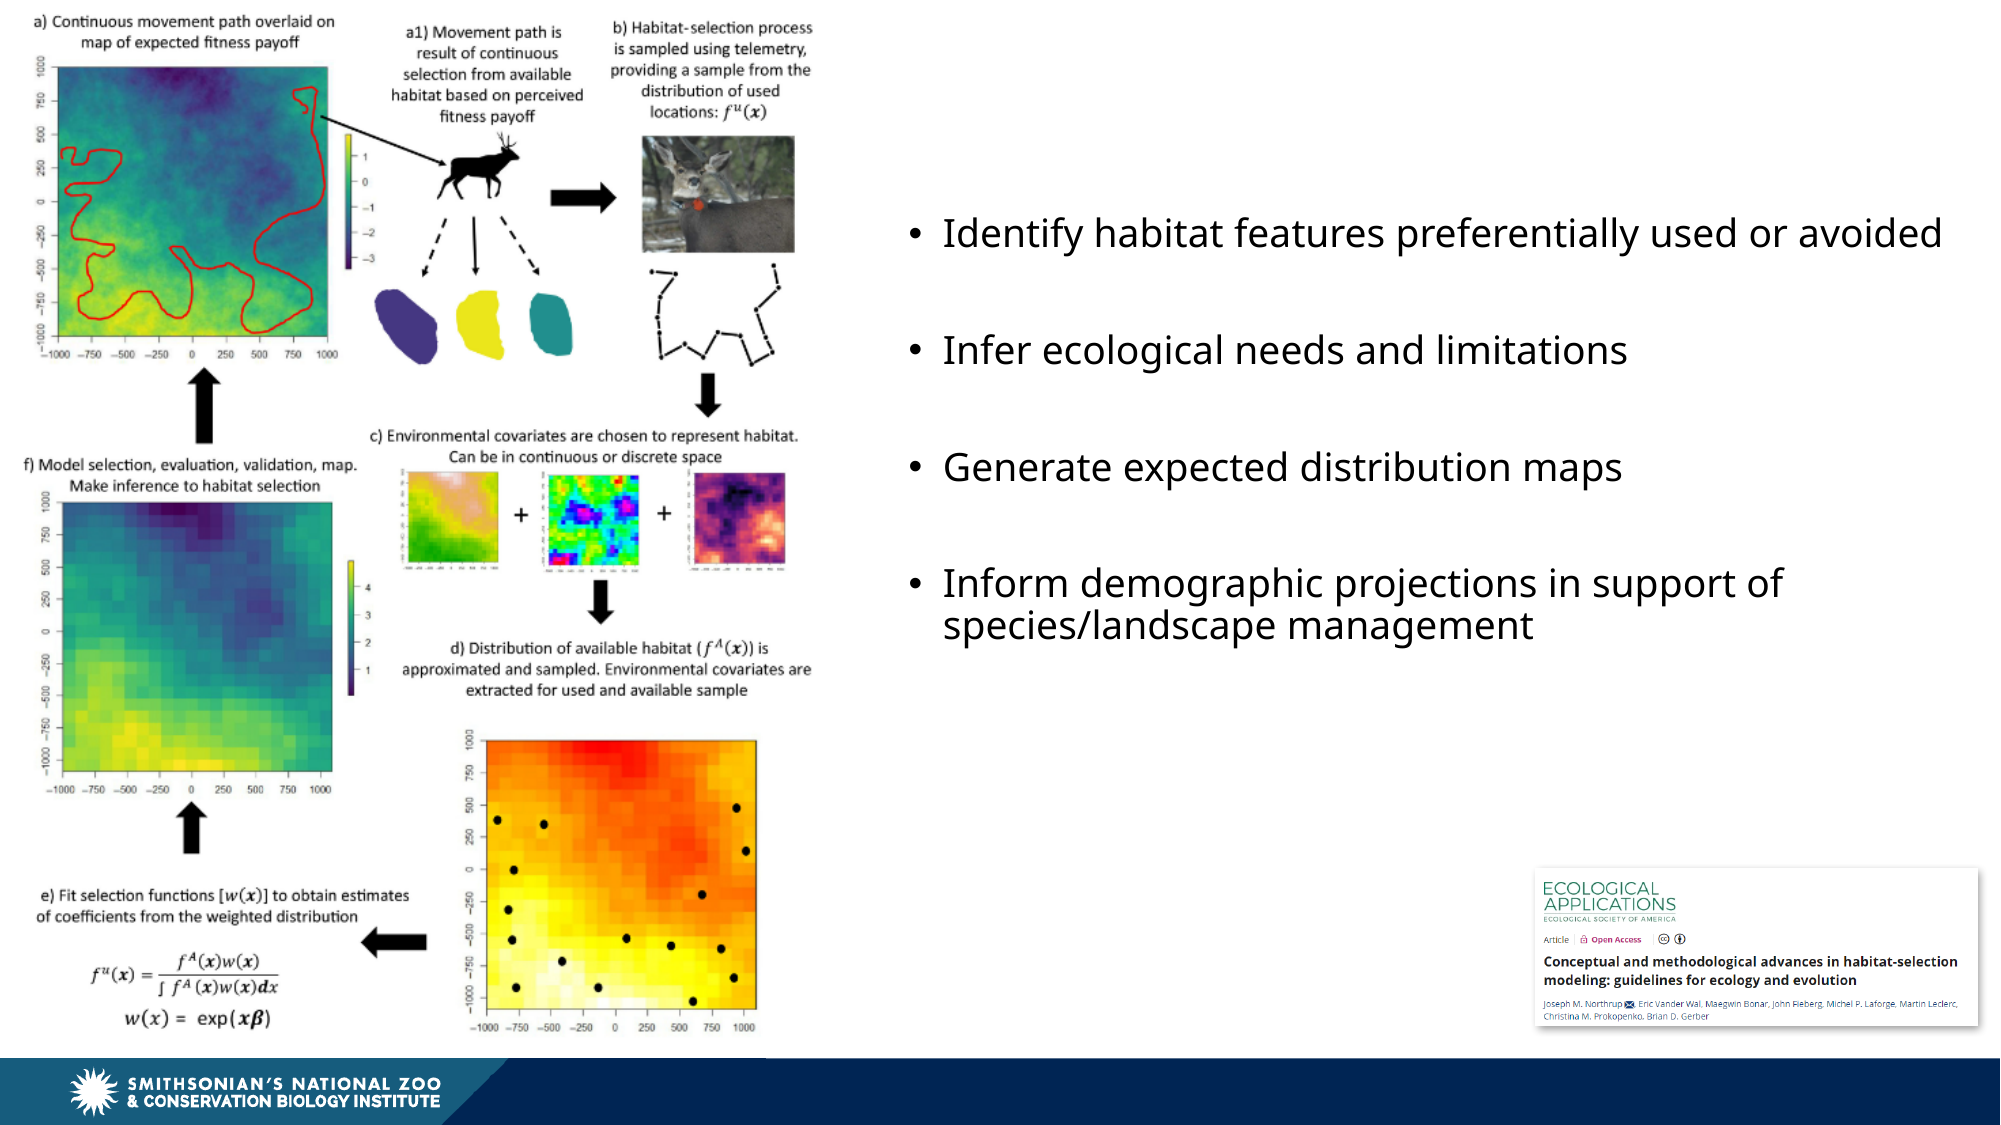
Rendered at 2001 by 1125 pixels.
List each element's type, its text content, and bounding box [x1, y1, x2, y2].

picture [1534, 868, 1978, 1026]
text_box Identify habitat features preferentially used or avoided Infer ecological needs and limitations Generate expected distribution maps Inform demographic projections in support of species/landscape management [893, 206, 1978, 664]
picture [0, 1058, 701, 1125]
picture [12, 0, 829, 1049]
